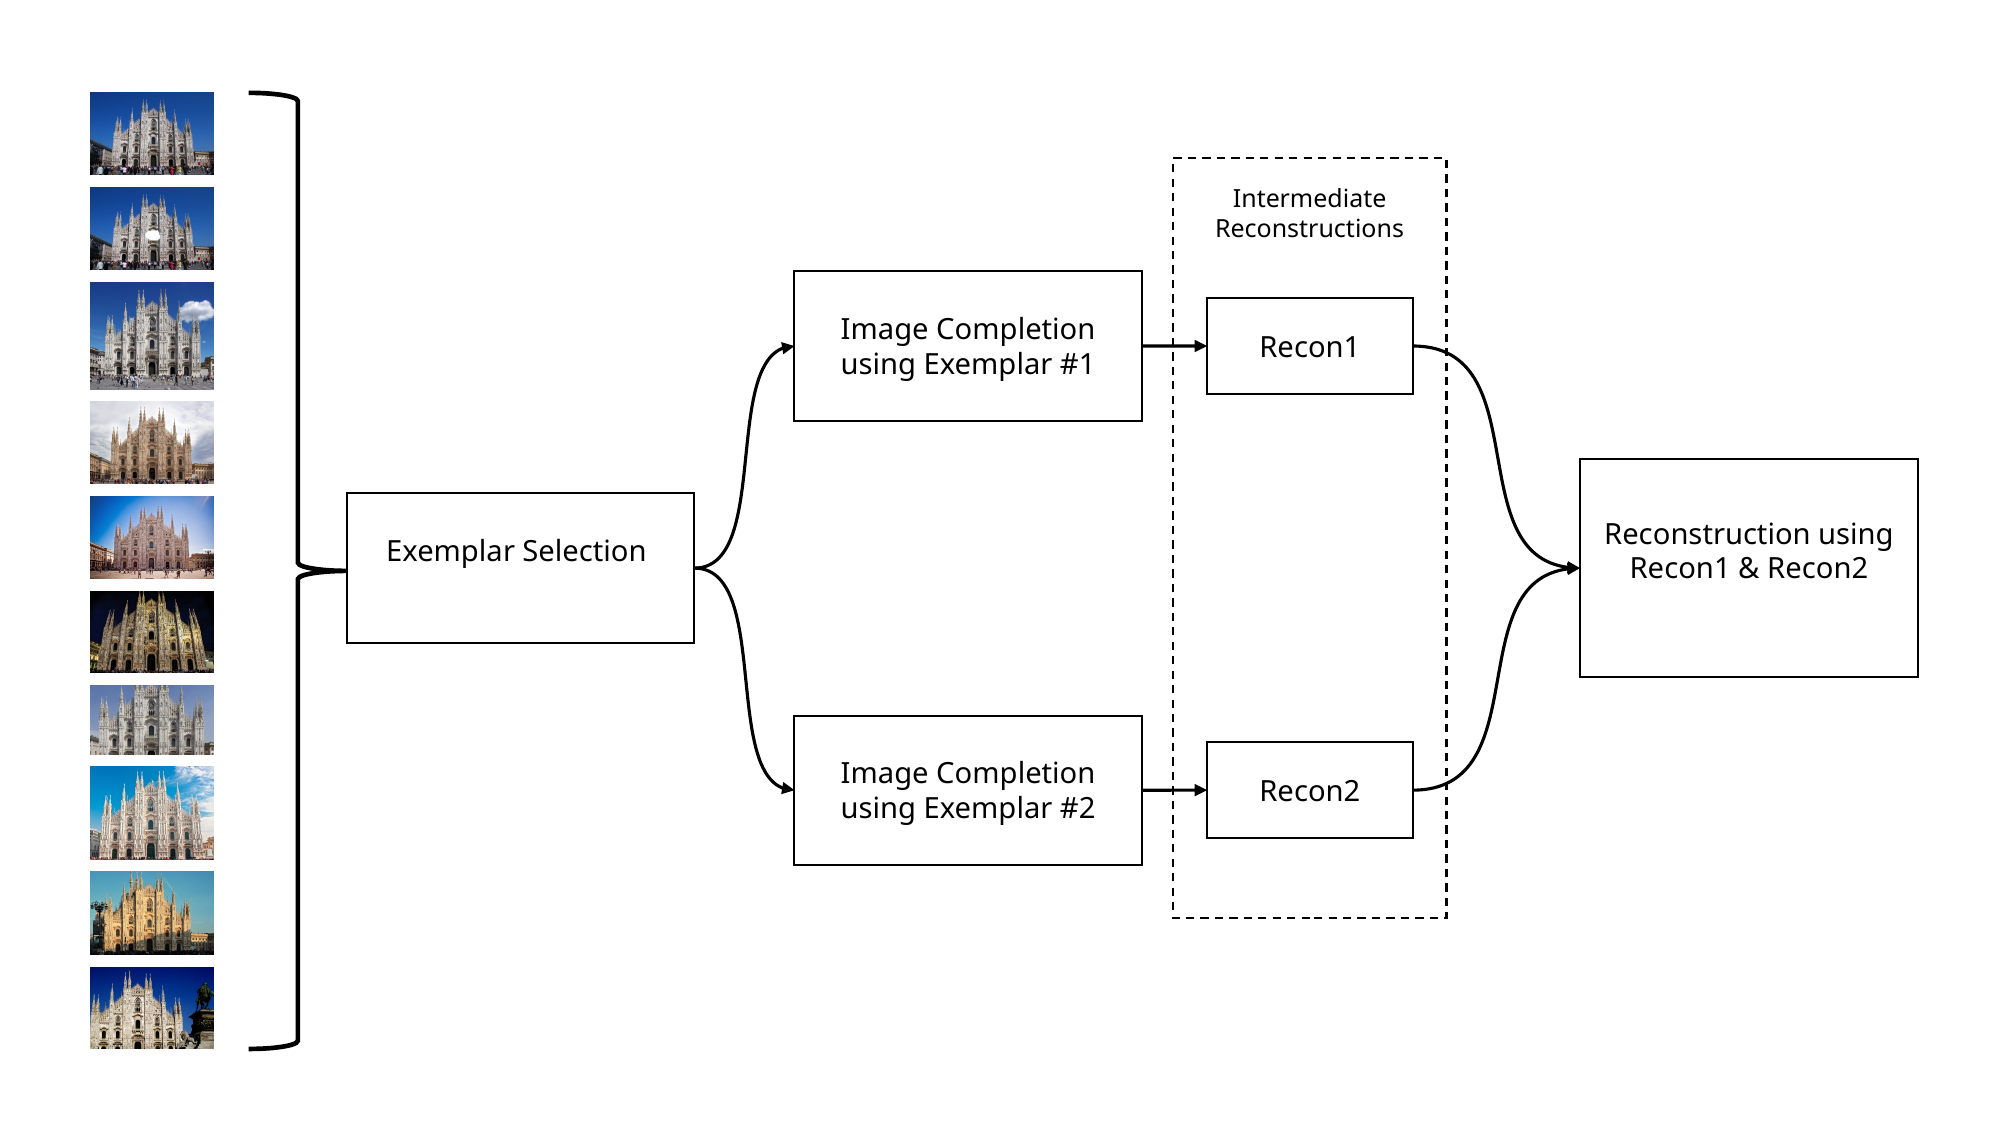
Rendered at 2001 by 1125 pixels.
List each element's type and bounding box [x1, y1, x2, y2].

text_box [90, 92, 1919, 1049]
